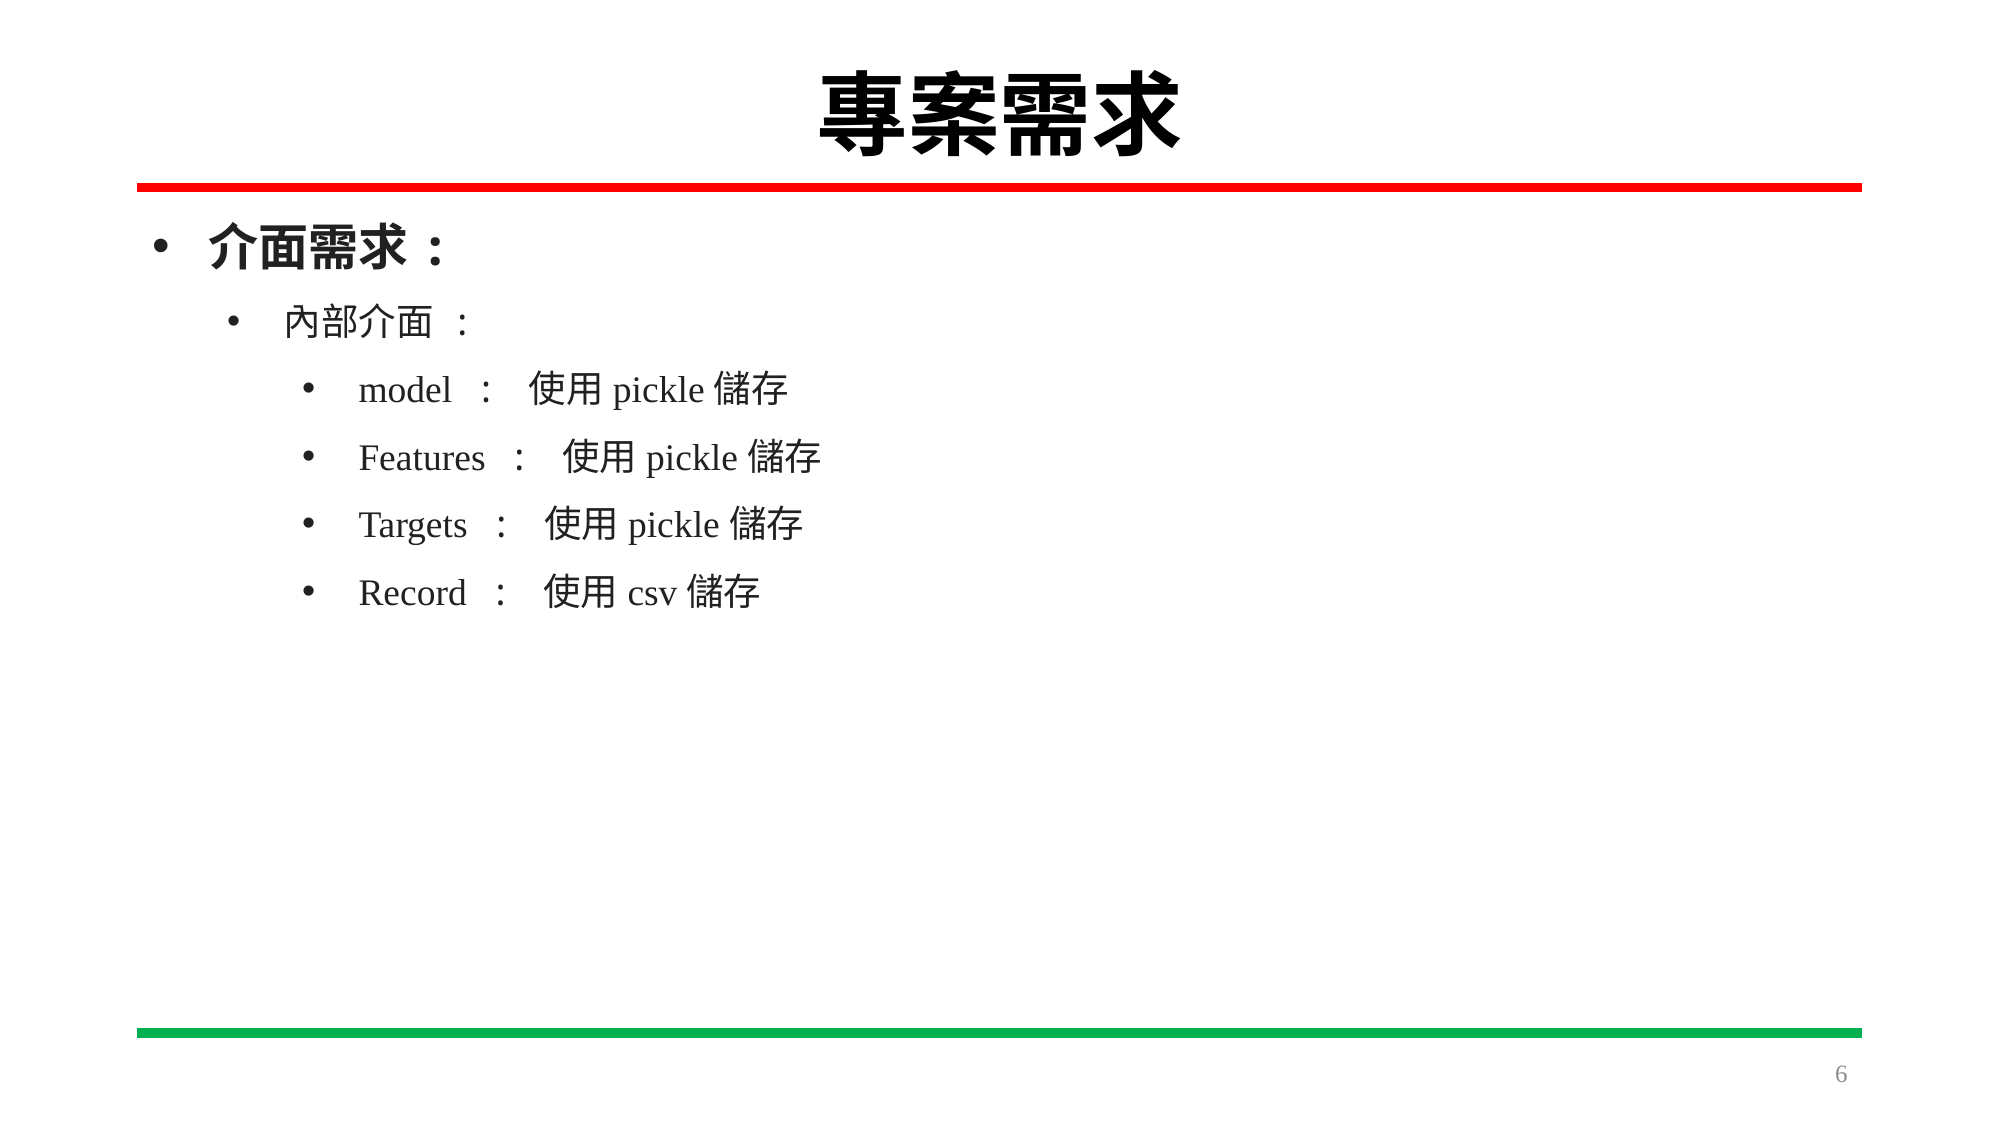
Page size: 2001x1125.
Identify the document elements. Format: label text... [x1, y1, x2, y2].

text_box 介面需求: 內部介面 : model : 使用pickle儲存 Features : 使用pickle儲存 Targets : 使用pickle儲存 Record : 使用csv儲存 [137, 177, 1863, 688]
slide_number 6 [1412, 1042, 1863, 1103]
title 專案需求 [137, 59, 1863, 177]
